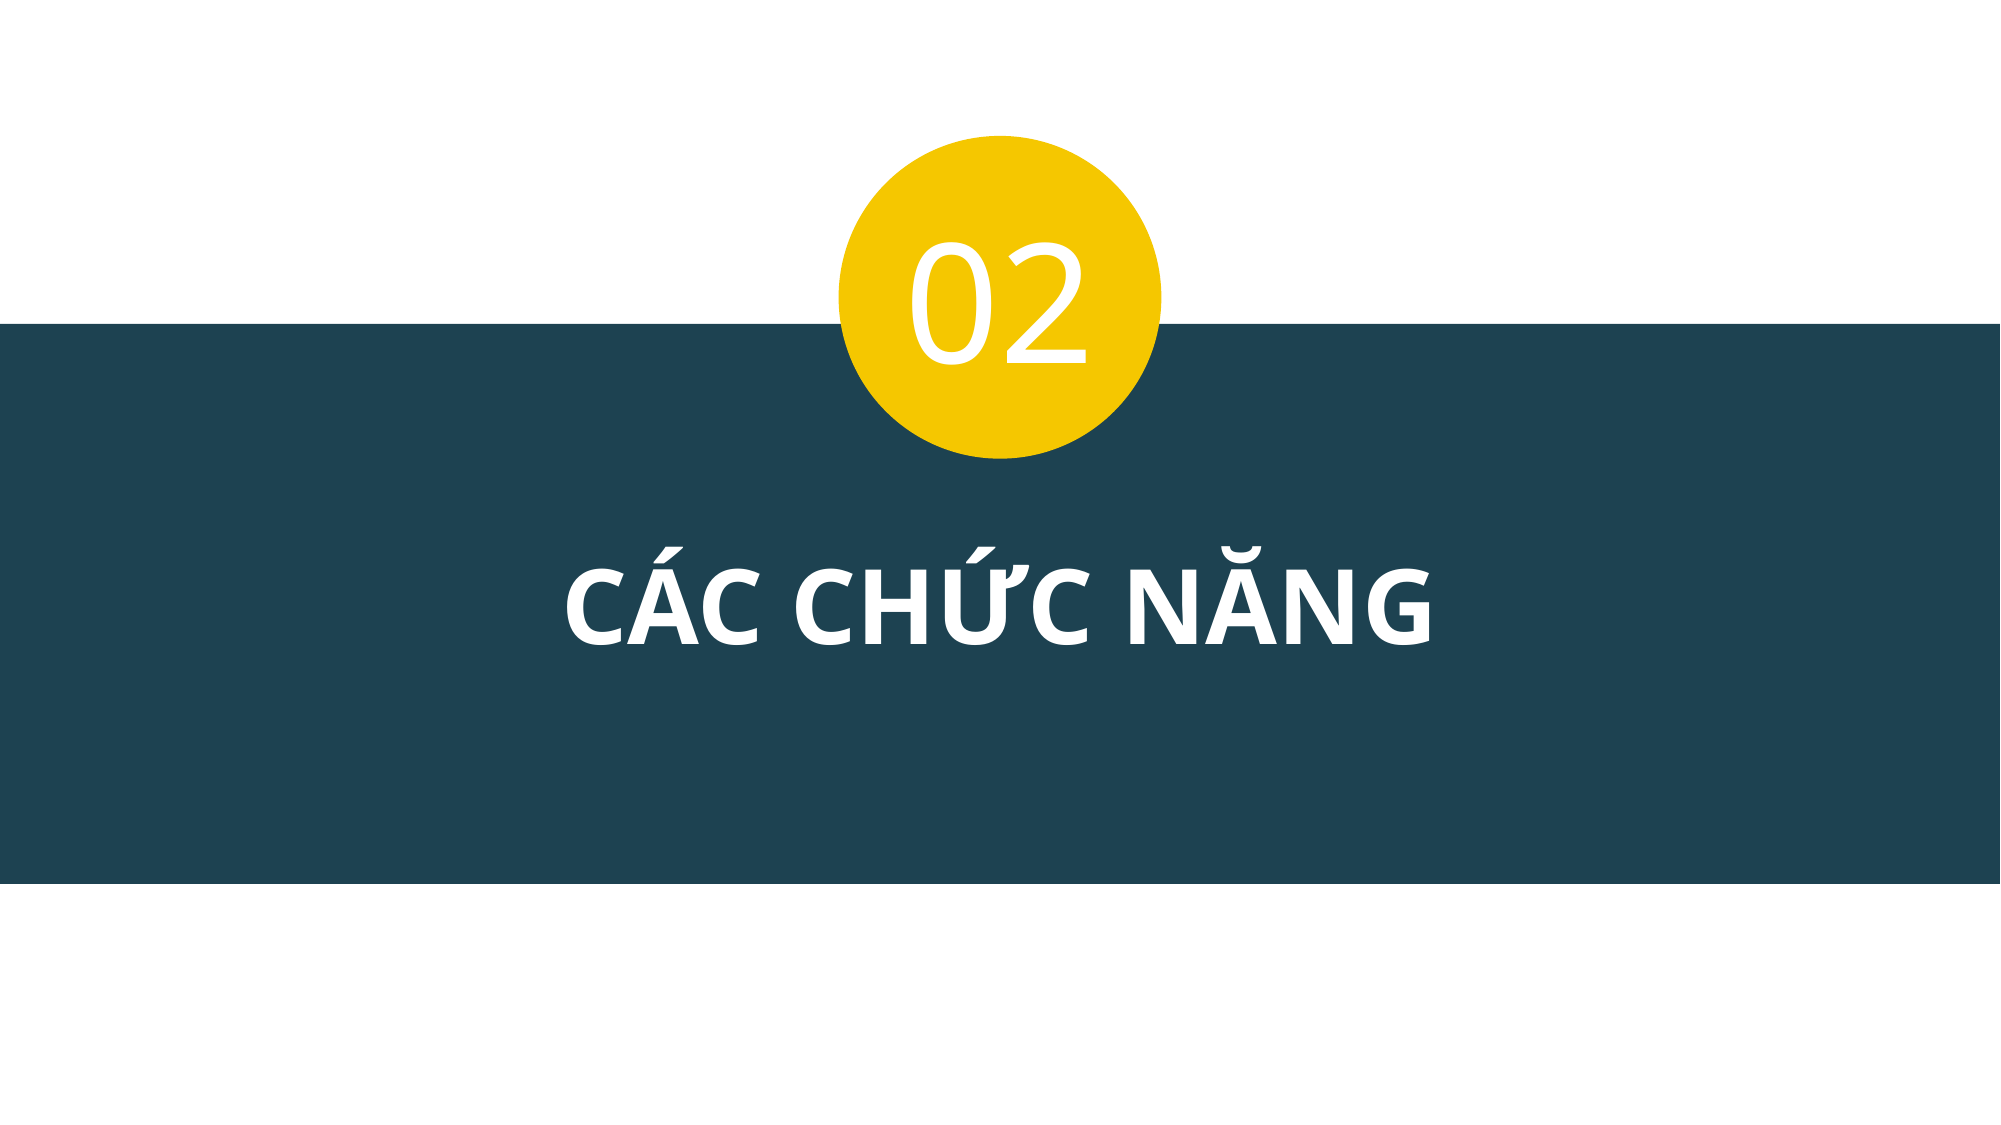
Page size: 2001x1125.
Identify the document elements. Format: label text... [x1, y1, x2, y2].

text_box 02 [838, 135, 1162, 459]
text_box CÁC CHỨC NĂNG [509, 533, 1491, 673]
text_box [0, 323, 2000, 884]
